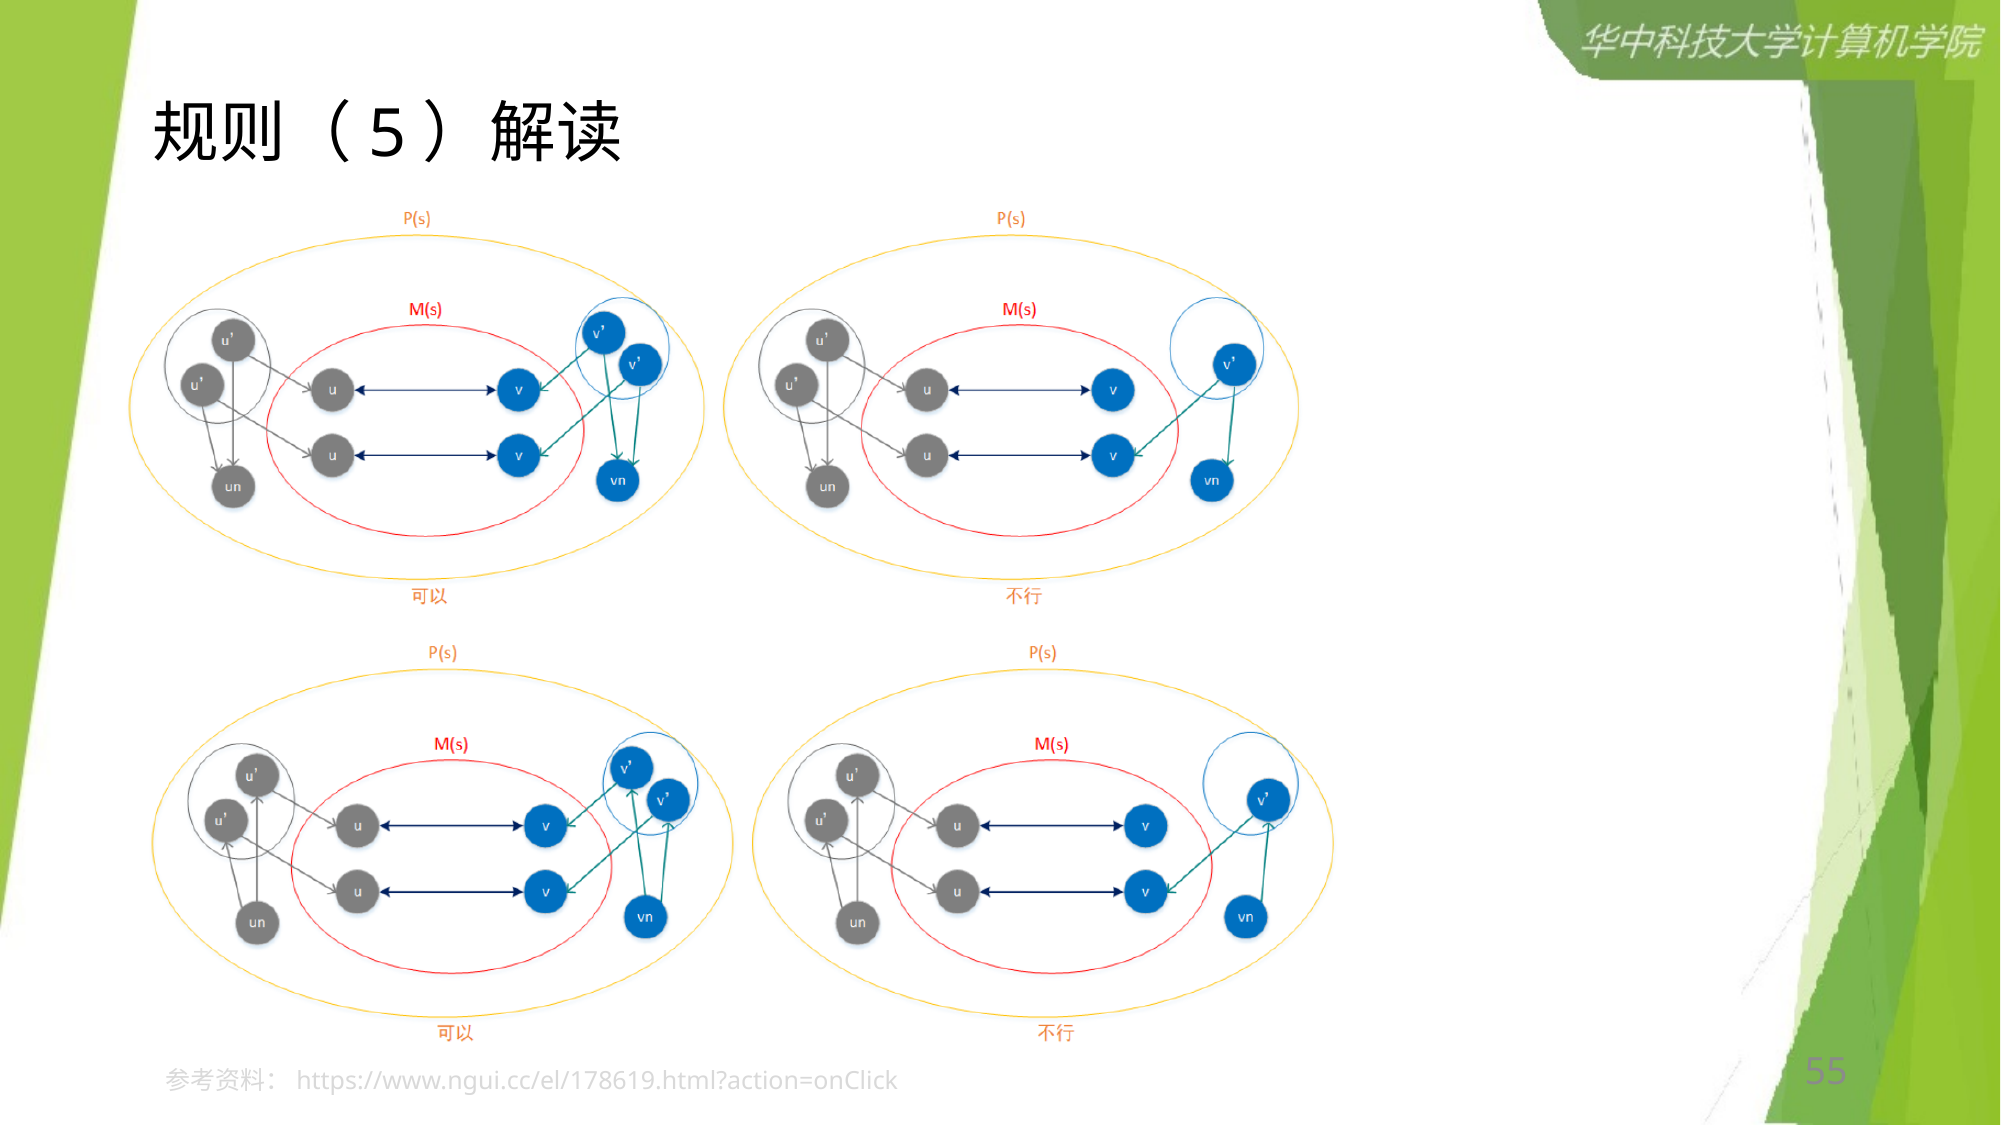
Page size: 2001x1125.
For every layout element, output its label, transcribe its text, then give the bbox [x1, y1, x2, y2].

text_box 参考资料：https://www.ngui.cc/el/178619.html?action=onClick [150, 1057, 1551, 1102]
title 规则（5）解读 [137, 59, 1863, 211]
picture [0, 0, 2001, 1125]
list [121, 193, 1316, 618]
slide_number 55 [1412, 1042, 1863, 1103]
